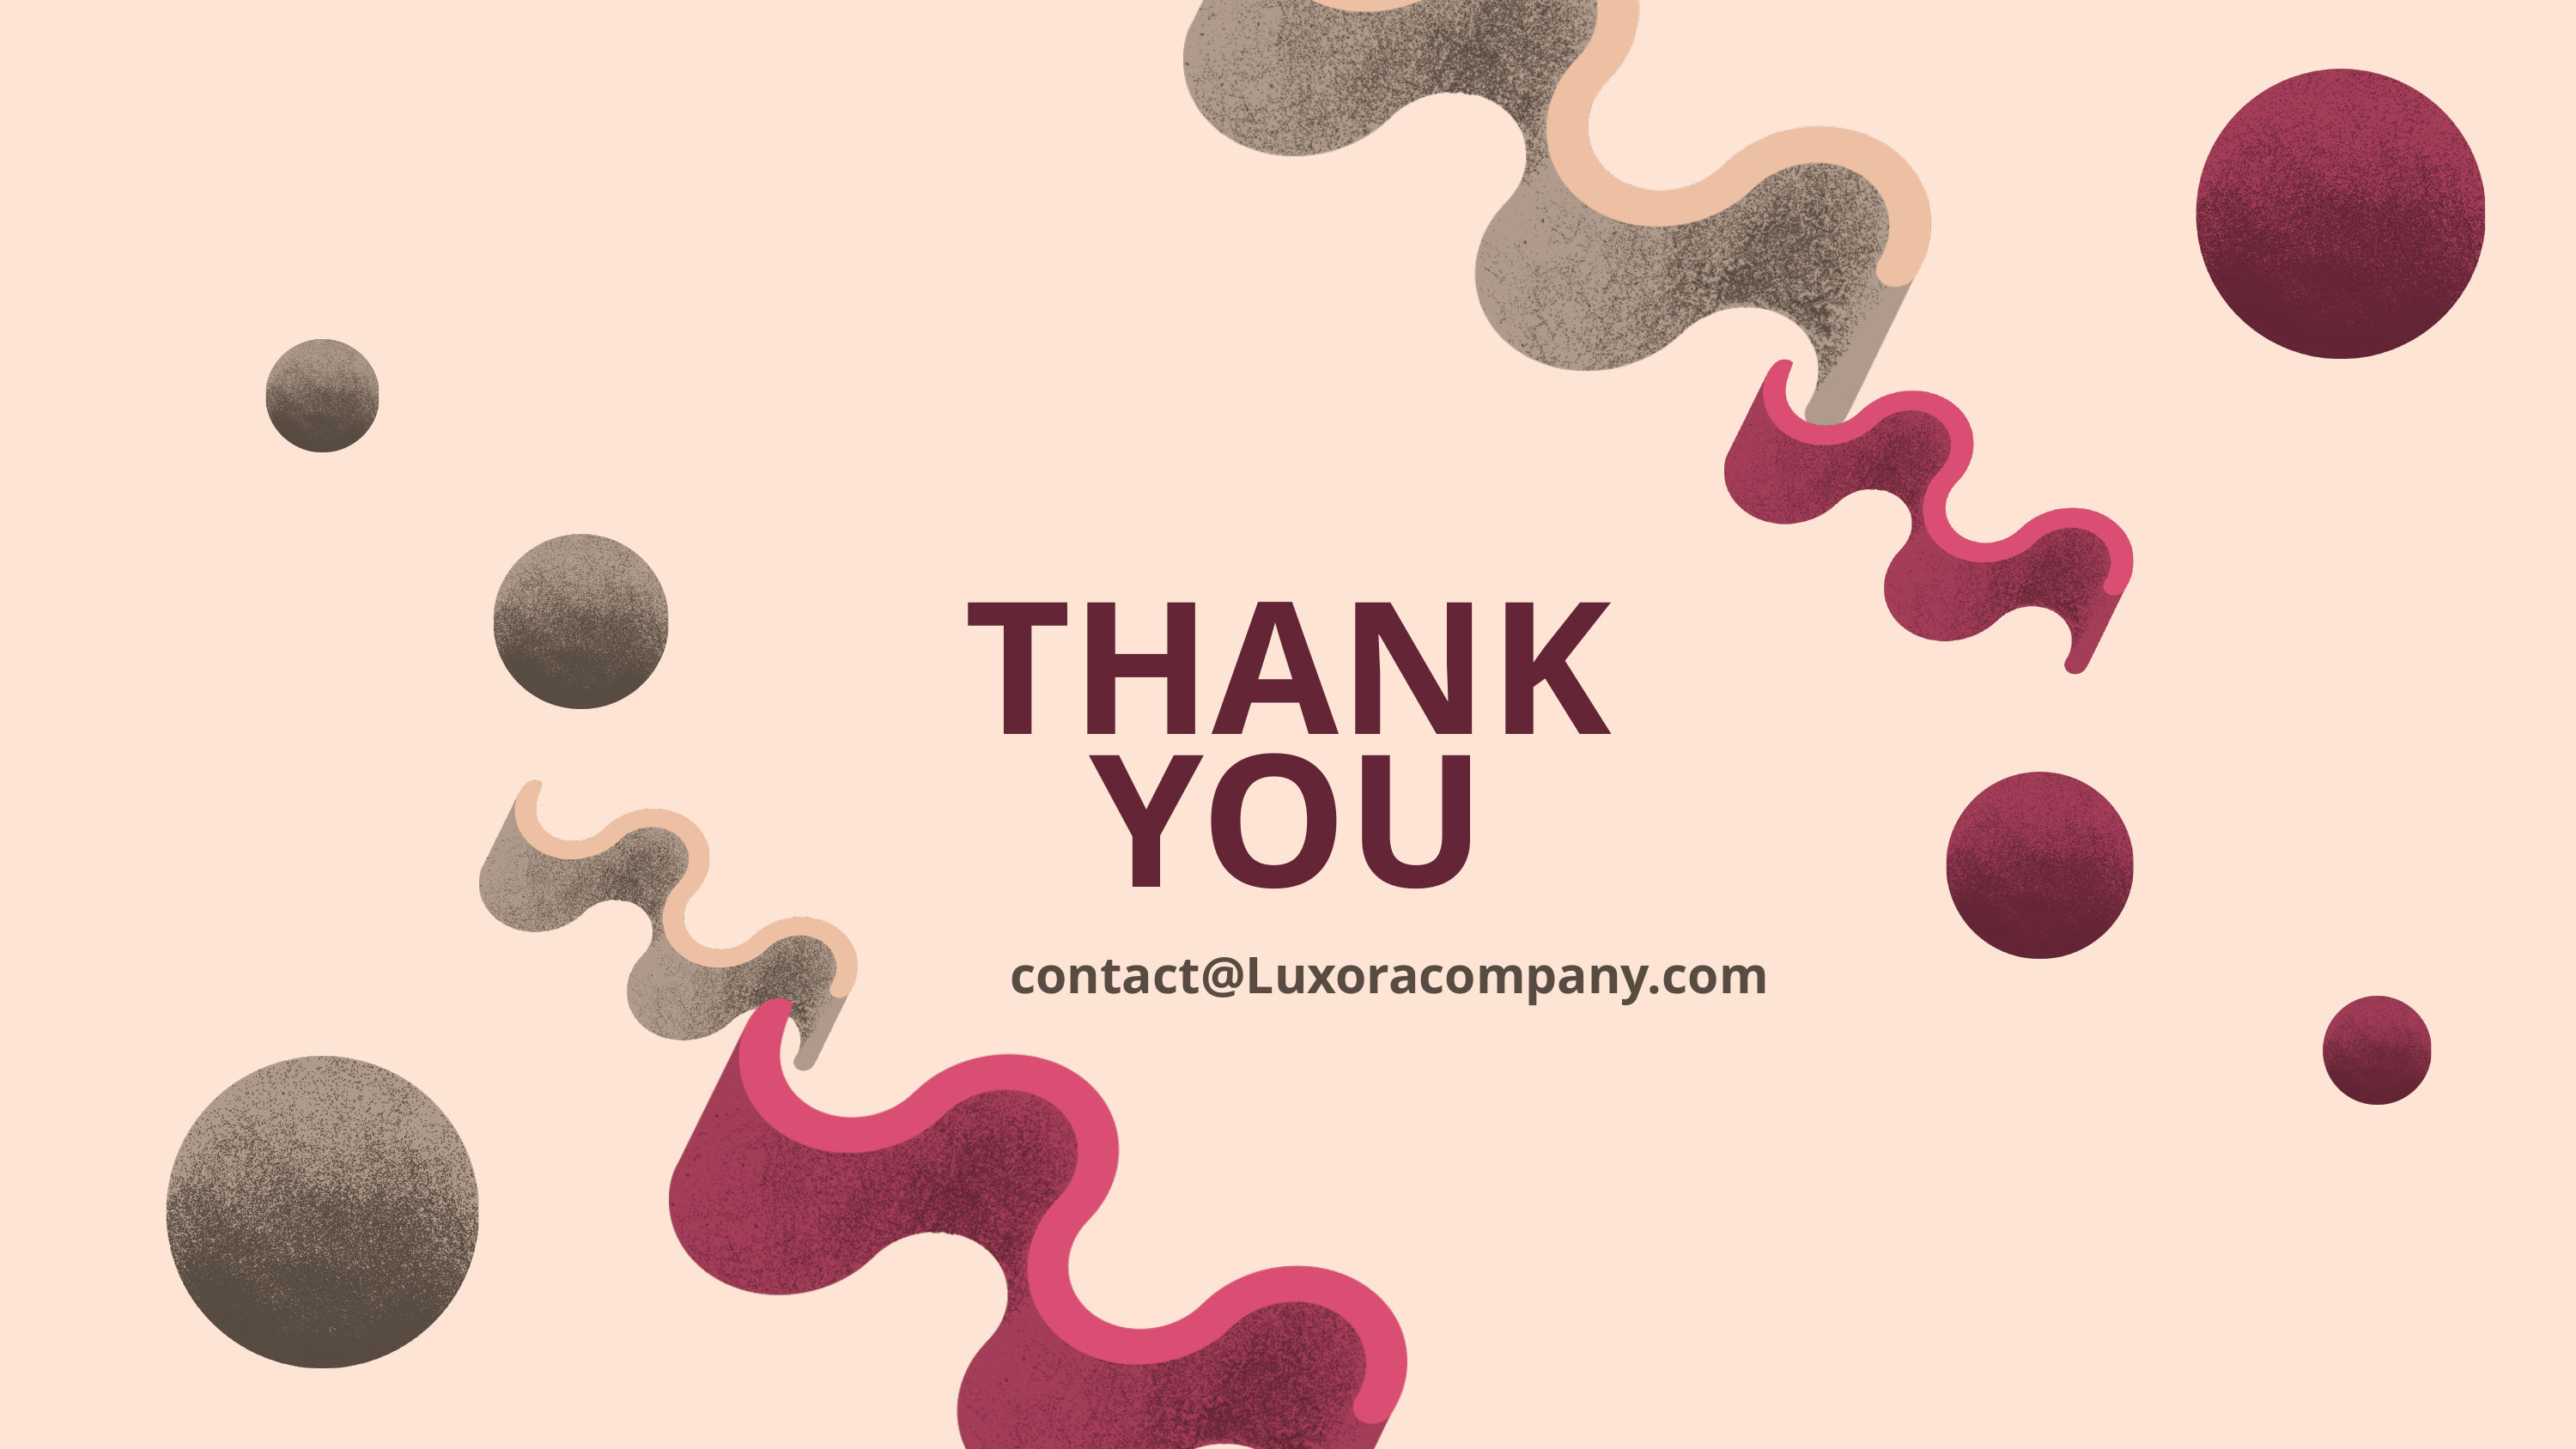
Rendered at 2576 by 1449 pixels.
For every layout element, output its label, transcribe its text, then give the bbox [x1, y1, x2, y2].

text_box THANK YOU [756, 618, 1820, 925]
text_box [668, 996, 1408, 1449]
text_box [166, 1056, 479, 1368]
text_box [1182, 0, 1932, 433]
text_box [1723, 358, 2134, 676]
text_box [2323, 996, 2432, 1105]
text_box contact@Luxoracompany.com [958, 961, 1820, 1003]
text_box [2196, 69, 2486, 359]
text_box [265, 339, 380, 452]
text_box [478, 779, 858, 1073]
text_box [1946, 772, 2134, 959]
text_box [493, 534, 669, 709]
